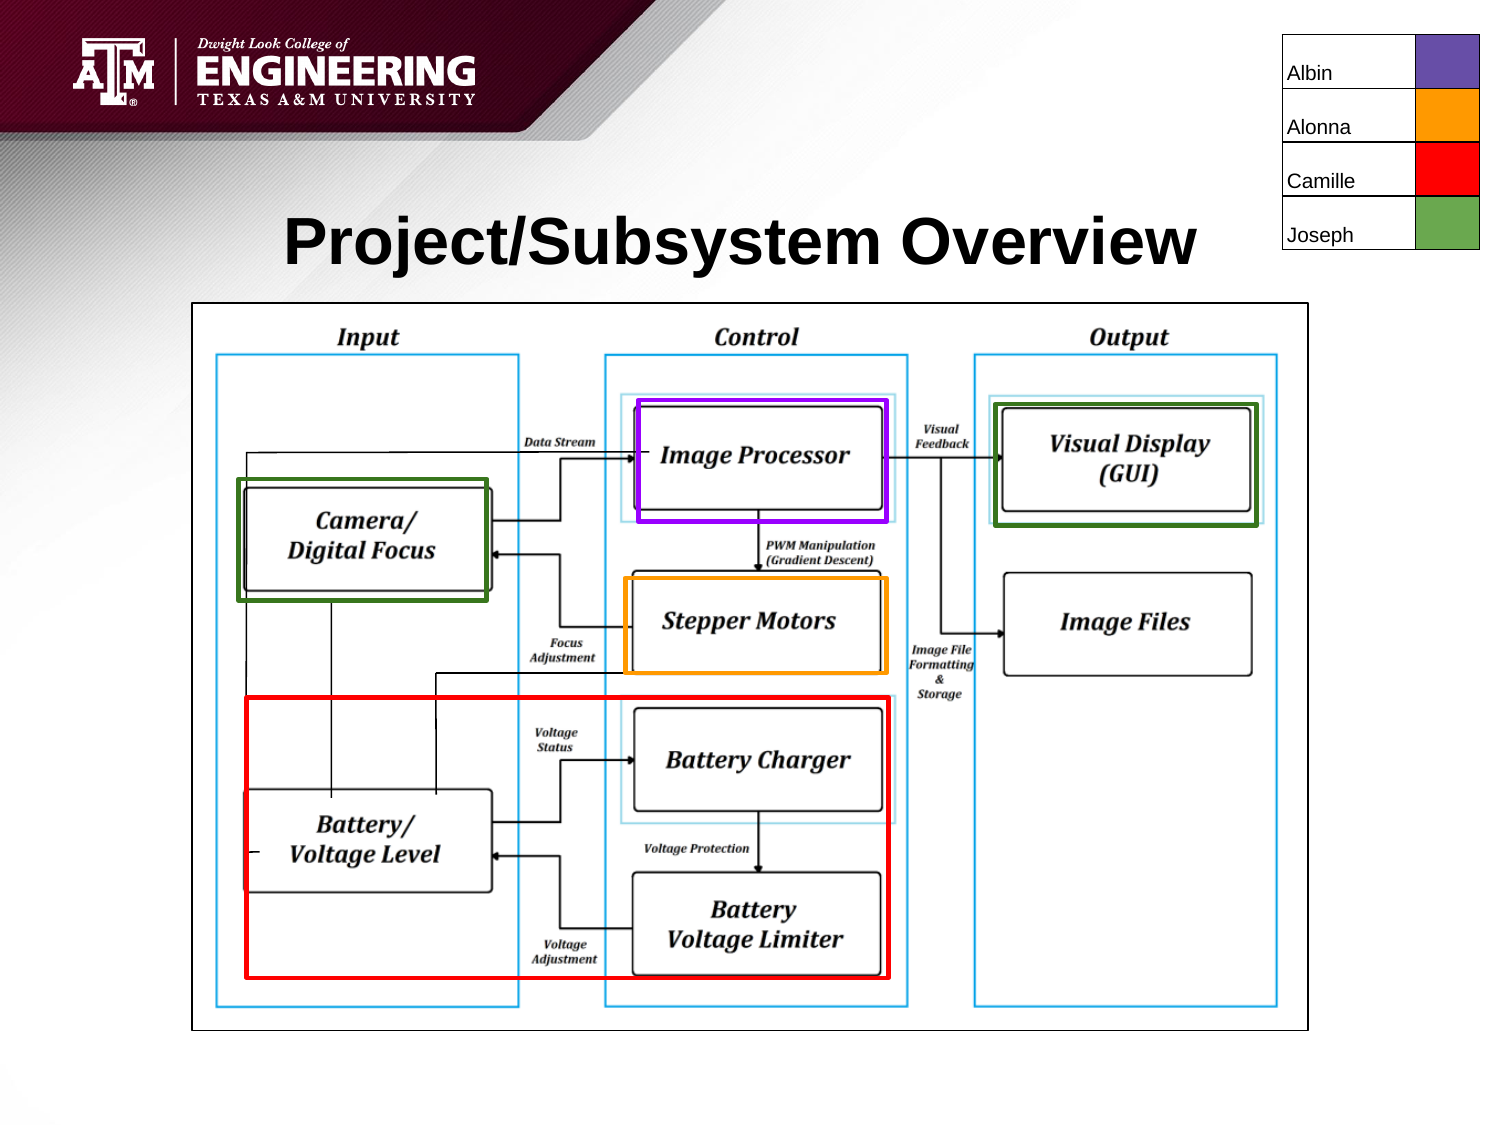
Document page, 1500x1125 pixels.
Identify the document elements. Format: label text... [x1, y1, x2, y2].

table_cell [1416, 89, 1479, 141]
table_cell Camille [1283, 143, 1415, 195]
title Project/Subsystem Overview [75, 172, 1425, 304]
picture [0, 0, 1500, 1125]
table_cell [1416, 143, 1479, 195]
table_header [1416, 35, 1479, 88]
table_cell Alonna [1283, 89, 1415, 141]
table_cell Joseph [1283, 197, 1415, 249]
table_cell [1416, 197, 1479, 249]
table_header Albin [1283, 35, 1415, 88]
